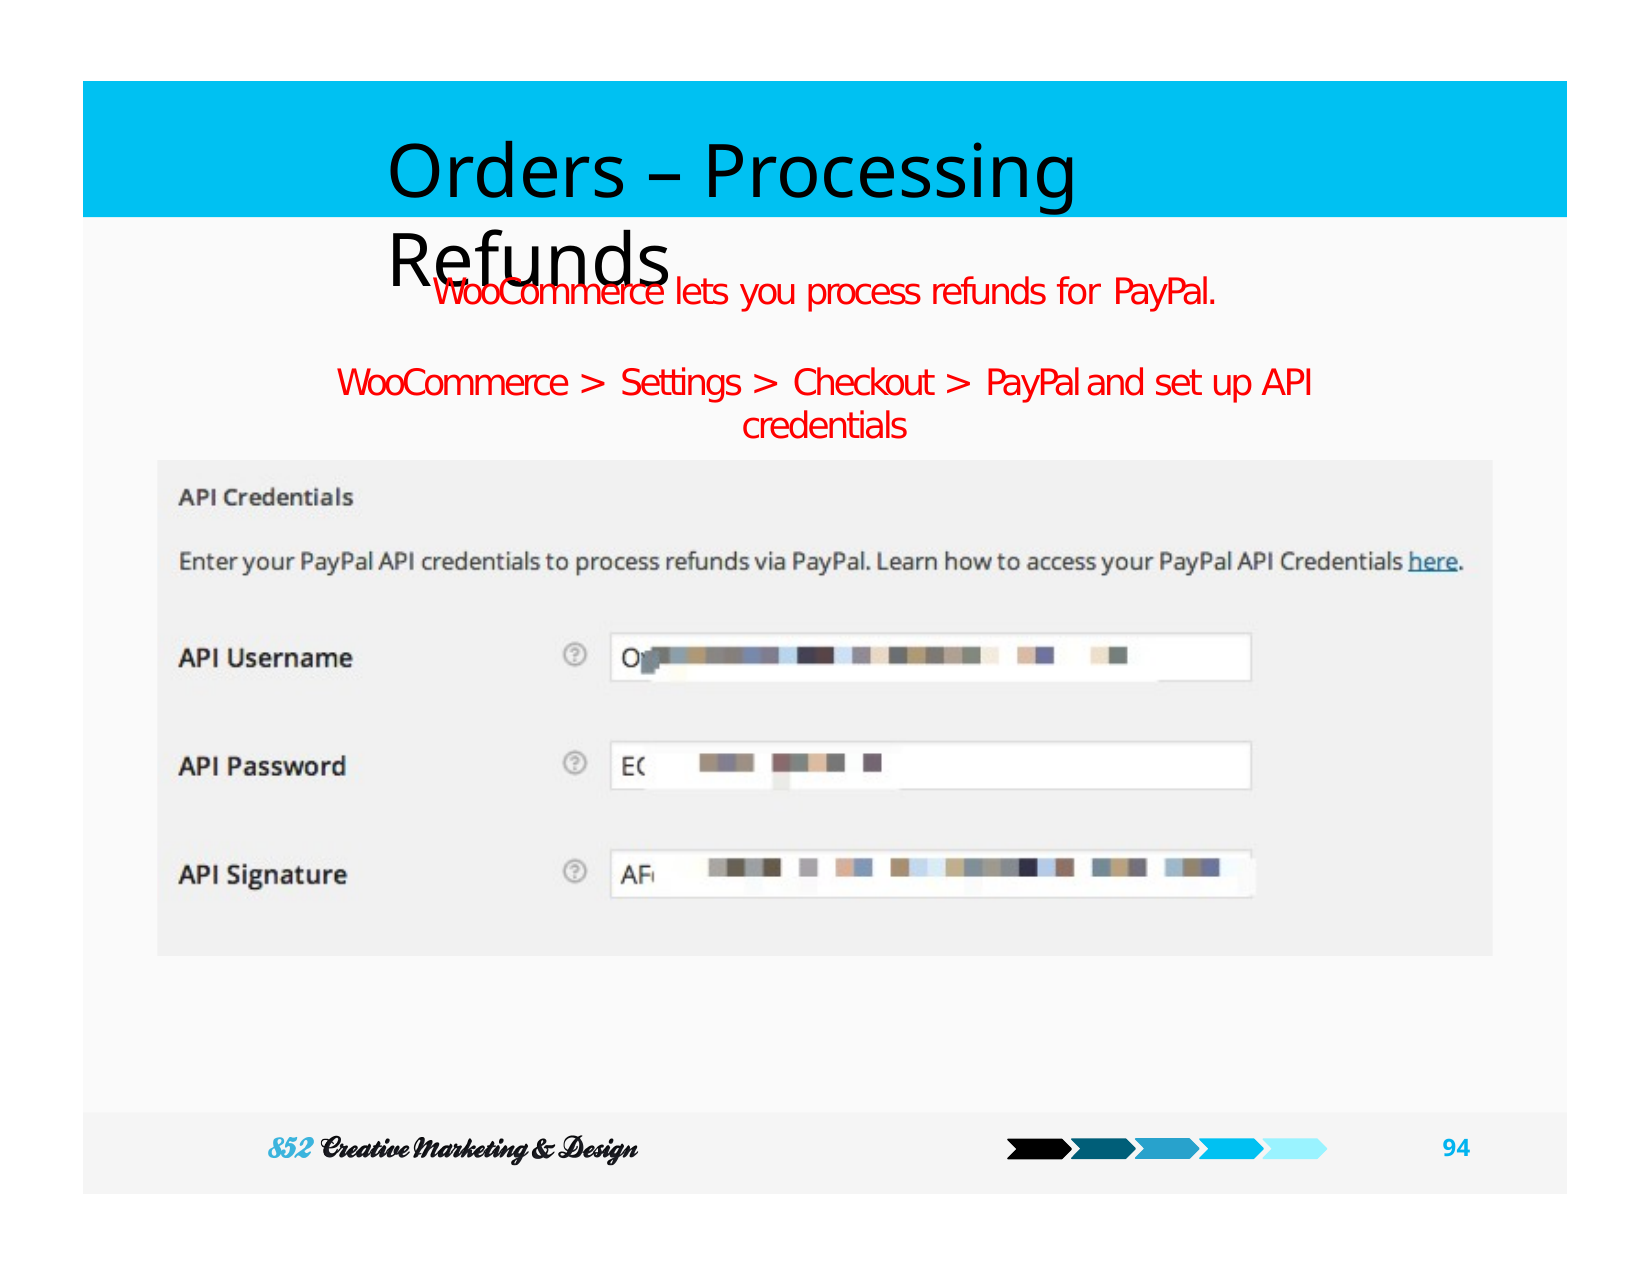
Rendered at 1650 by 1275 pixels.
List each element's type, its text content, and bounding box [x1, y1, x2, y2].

picture [257, 1124, 645, 1173]
text_box WooCommerce lets you process refunds for PayPal. WooCommerce > Settings > Checkout > PayPal and set up API credentials [275, 265, 1375, 447]
text_box [157, 460, 1493, 956]
text_box [1263, 1139, 1327, 1159]
slide_number 100 [1438, 1129, 1484, 1275]
text_box [1071, 1139, 1136, 1159]
text_box [1199, 1139, 1264, 1159]
text_box [1135, 1138, 1199, 1159]
title Orders – Processing Refunds [384, 121, 1265, 265]
text_box [1007, 1139, 1072, 1159]
